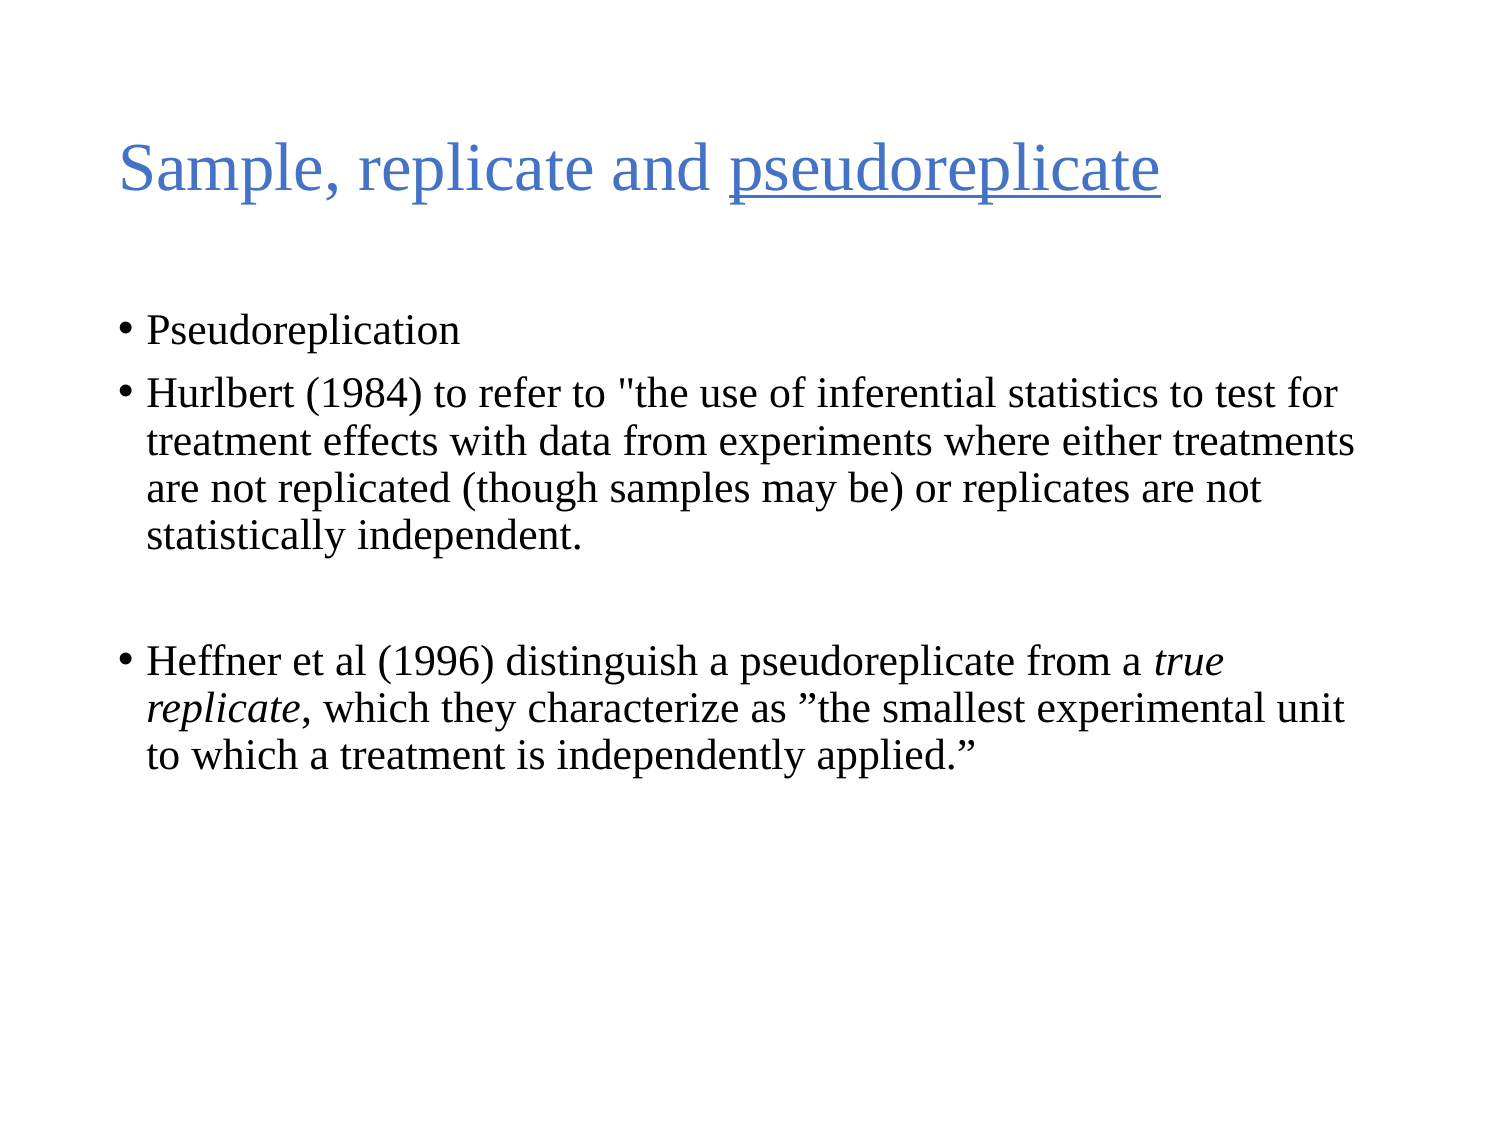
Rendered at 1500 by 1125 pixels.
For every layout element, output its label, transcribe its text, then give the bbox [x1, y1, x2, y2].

title Sample, replicate and pseudoreplicate [103, 59, 1397, 278]
list Pseudoreplication Hurlbert (1984) to refer to "the use of inferential statistics to test for treatment effects with data from experiments where either treatments are not replicated (though samples may be) or replicates are not statistically independent. Heffner et al (1996) distinguish a pseudoreplicate from a true replicate, which they characterize as ”the smallest experimental unit to which a treatment is independently applied.” [103, 299, 1397, 1014]
